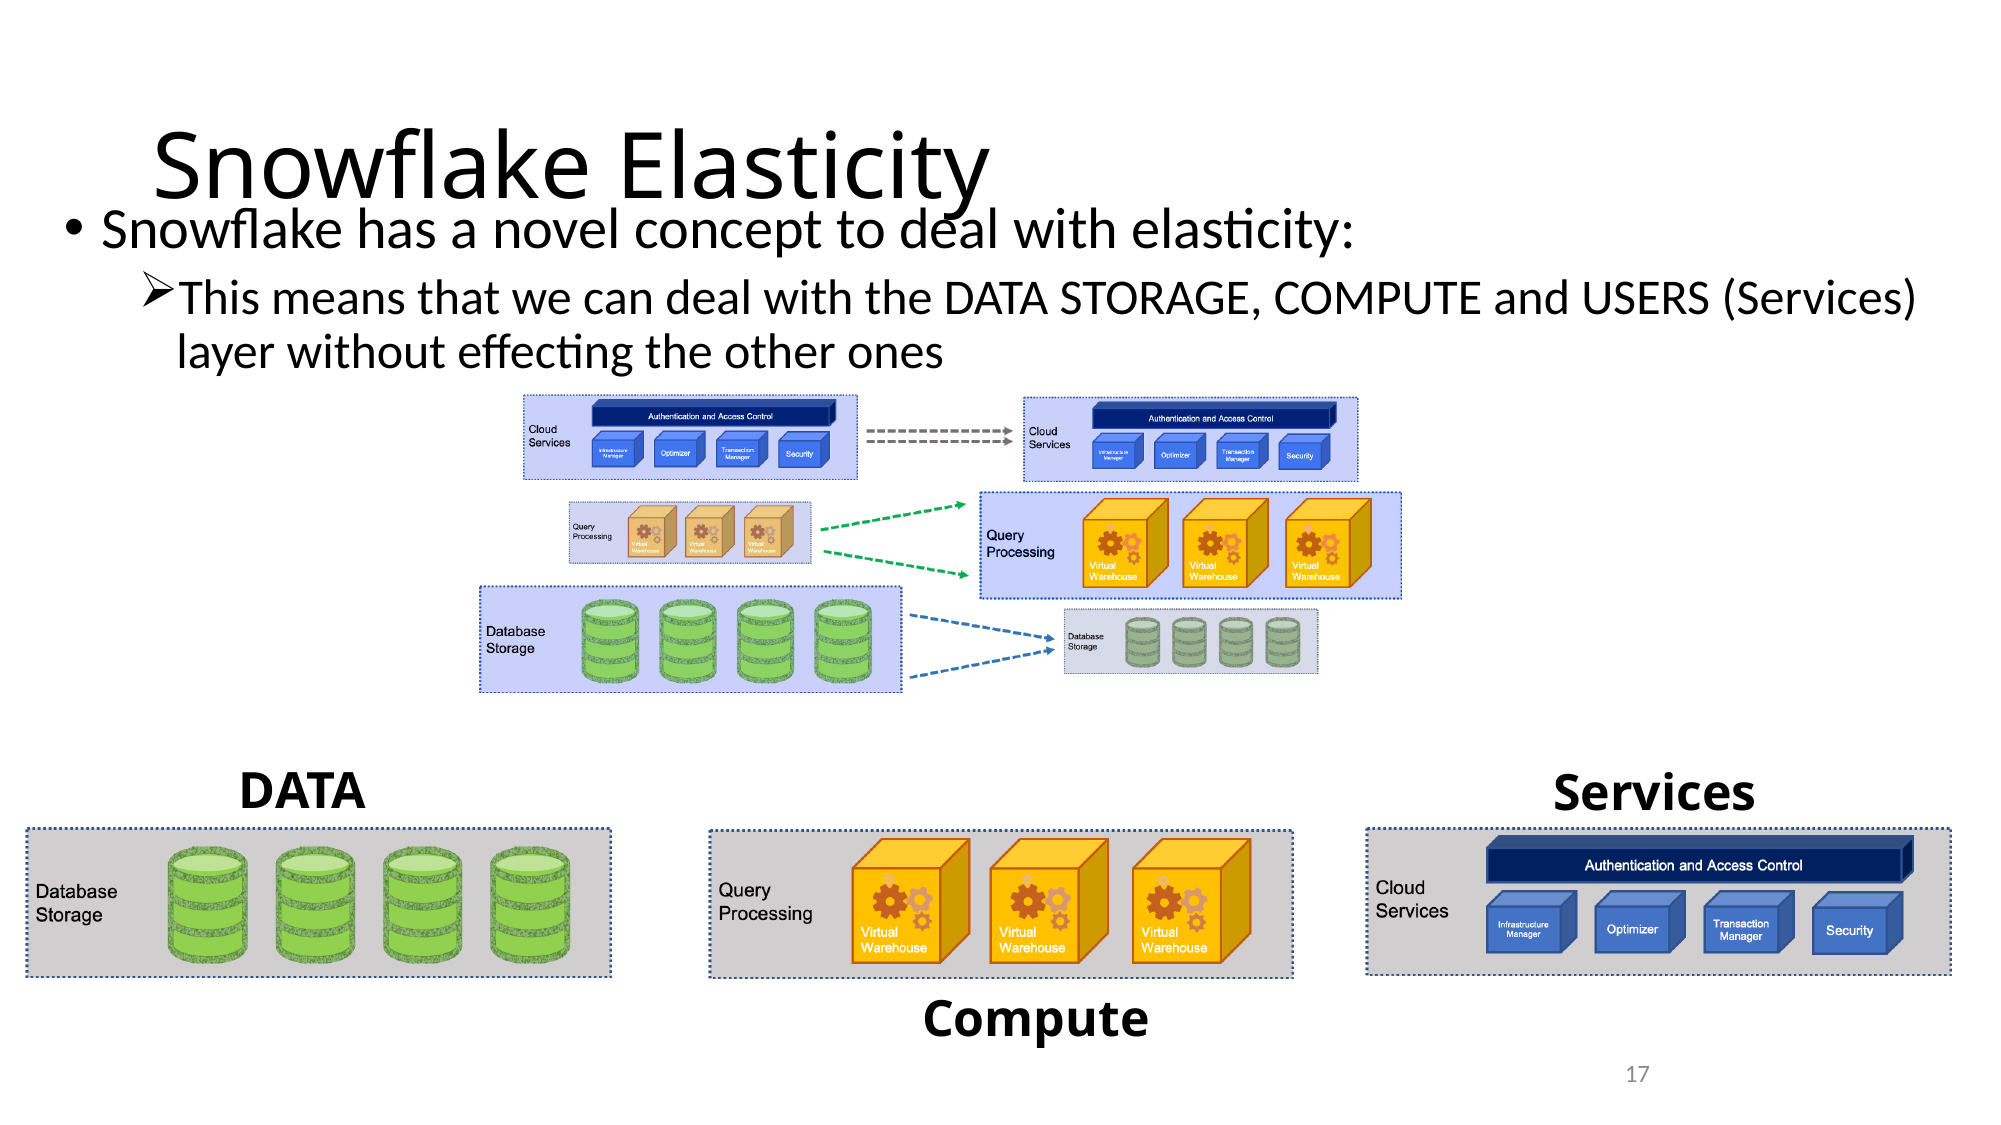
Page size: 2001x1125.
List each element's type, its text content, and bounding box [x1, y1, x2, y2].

list Snowflake has a novel concept to deal with elasticity: This means that we can deal with the DATA STORAGE, COMPUTE and USERS (Services) layer without effecting the other ones [48, 190, 1952, 959]
picture [23, 827, 612, 978]
text_box Services [1538, 753, 1813, 826]
picture [706, 828, 1294, 979]
title Snowflake Elasticity [137, 59, 1863, 190]
picture [1363, 826, 1952, 976]
slide_number 17 [1412, 1042, 1863, 1103]
picture [477, 393, 1402, 693]
text_box DATA [224, 751, 499, 827]
text_box Compute [907, 979, 1182, 1054]
